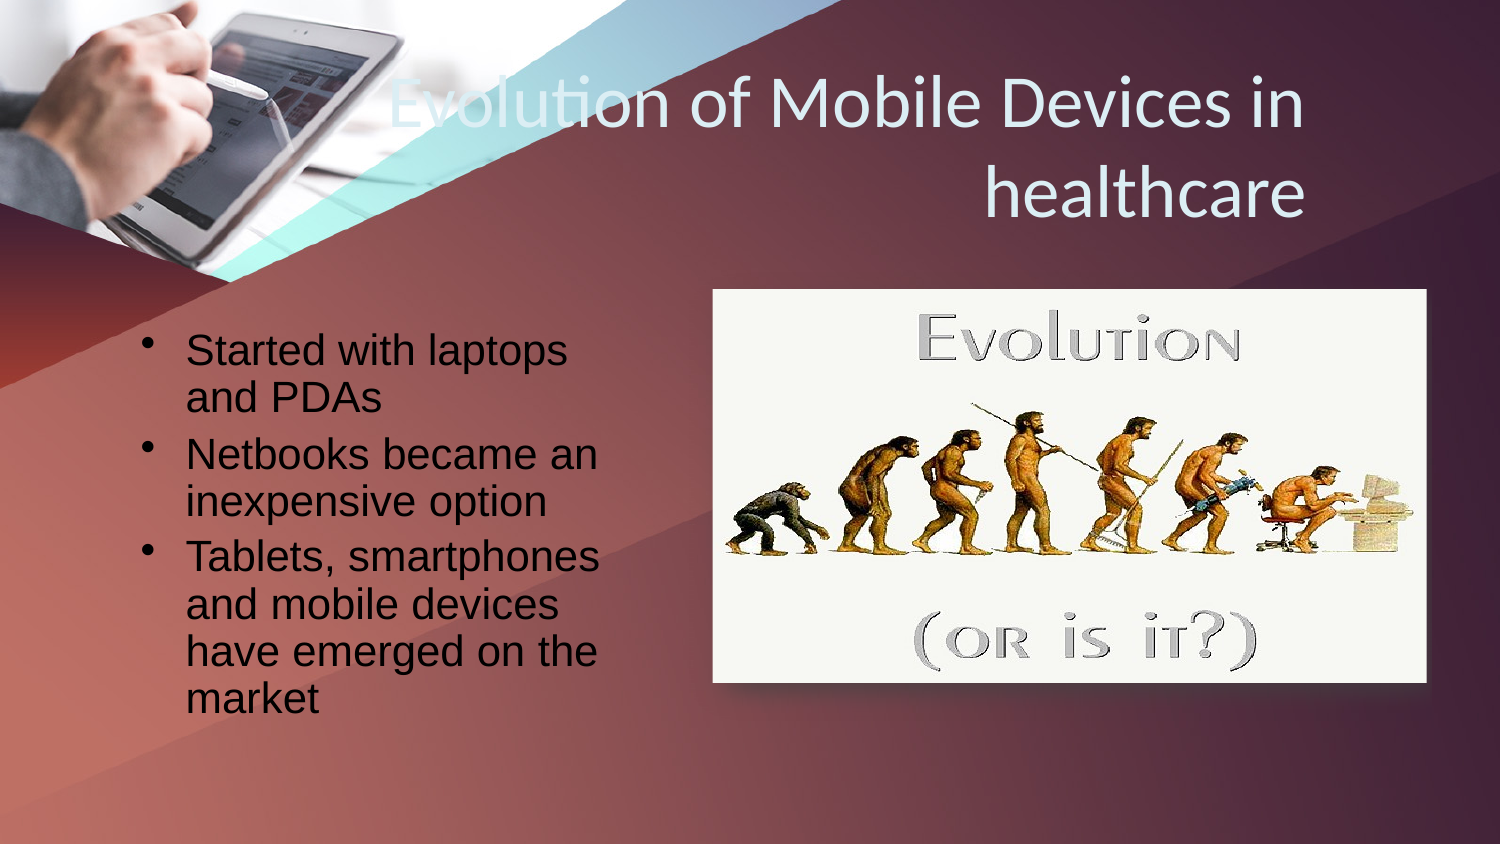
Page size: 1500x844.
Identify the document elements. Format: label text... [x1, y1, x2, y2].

text_box Started with laptops and PDAs Netbooks became an inexpensive option Tablets, smartphones and mobile devices have emerged on the market [139, 320, 668, 723]
picture [0, 0, 1500, 844]
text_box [682, 266, 1433, 726]
title Evolution of Mobile Devices in healthcare [194, 50, 1307, 233]
